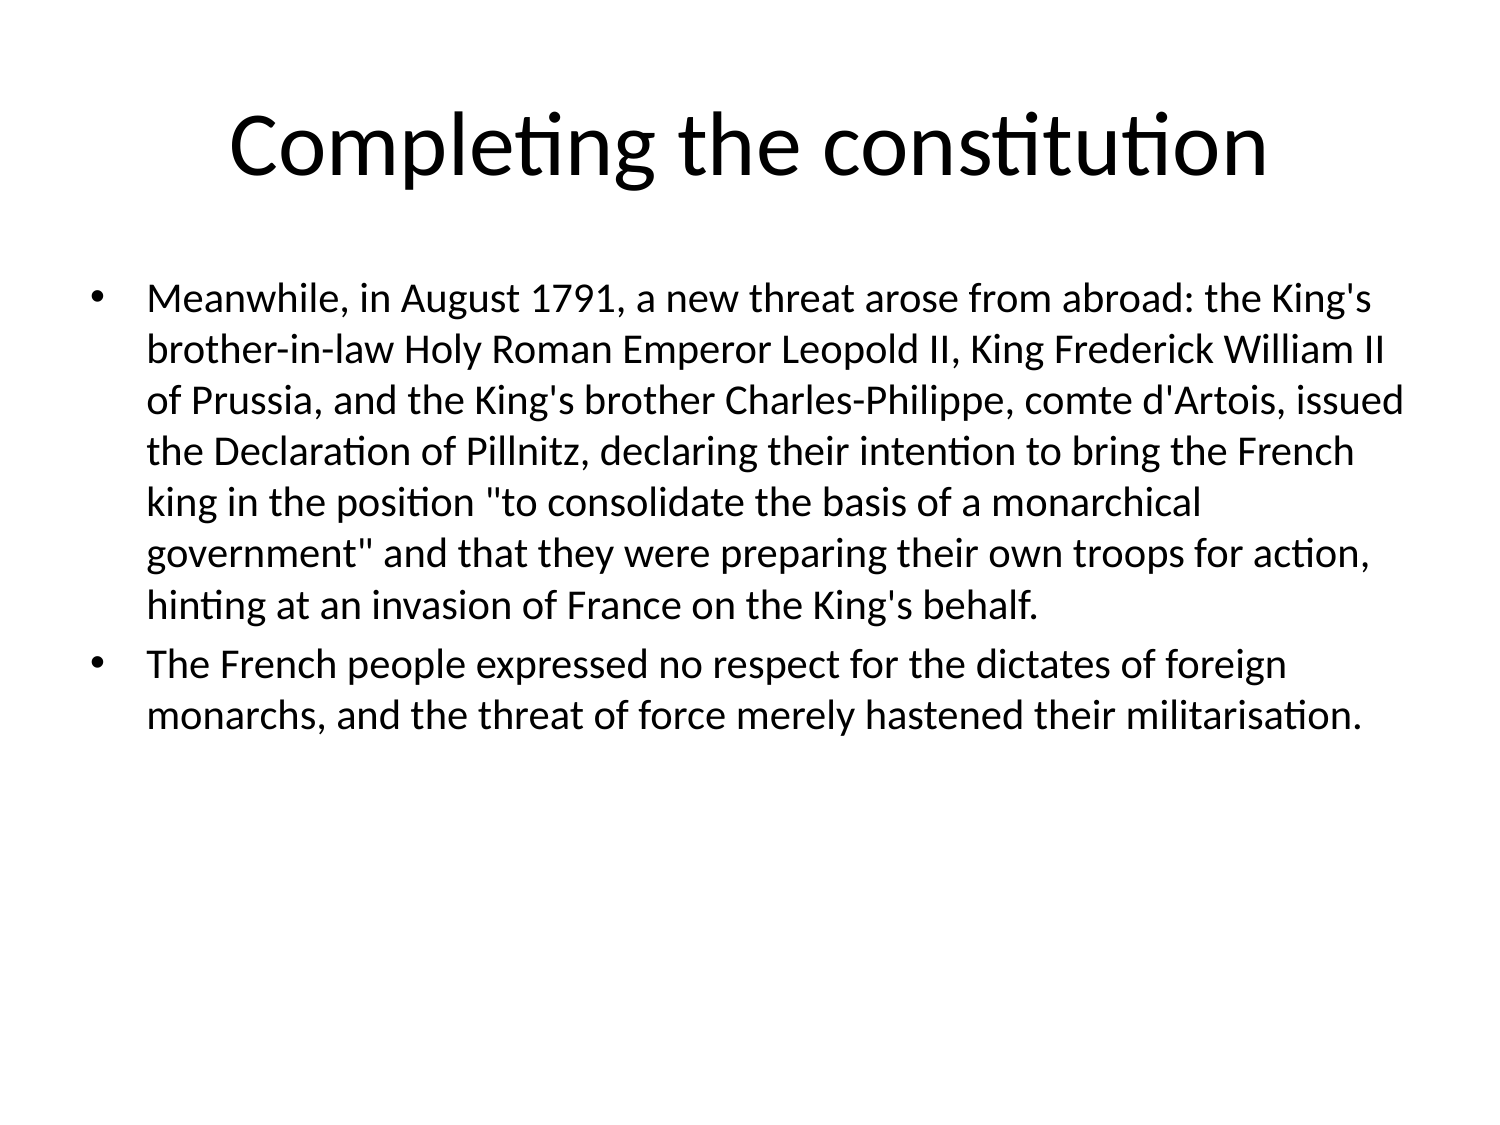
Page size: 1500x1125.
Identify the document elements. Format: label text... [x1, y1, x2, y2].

title Completing the constitution [75, 45, 1425, 233]
list Meanwhile, in August 1791, a new threat arose from abroad: the King's brother-in-law Holy Roman Emperor Leopold II, King Frederick William II of Prussia, and the King's brother Charles-Philippe, comte d'Artois, issued the Declaration of Pillnitz, declaring their intention to bring the French king in the position "to consolidate the basis of a monarchical government" and that they were preparing their own troops for action, hinting at an invasion of France on the King's behalf. The French people expressed no respect for the dictates of foreign monarchs, and the threat of force merely hastened their militarisation. [75, 262, 1425, 1005]
